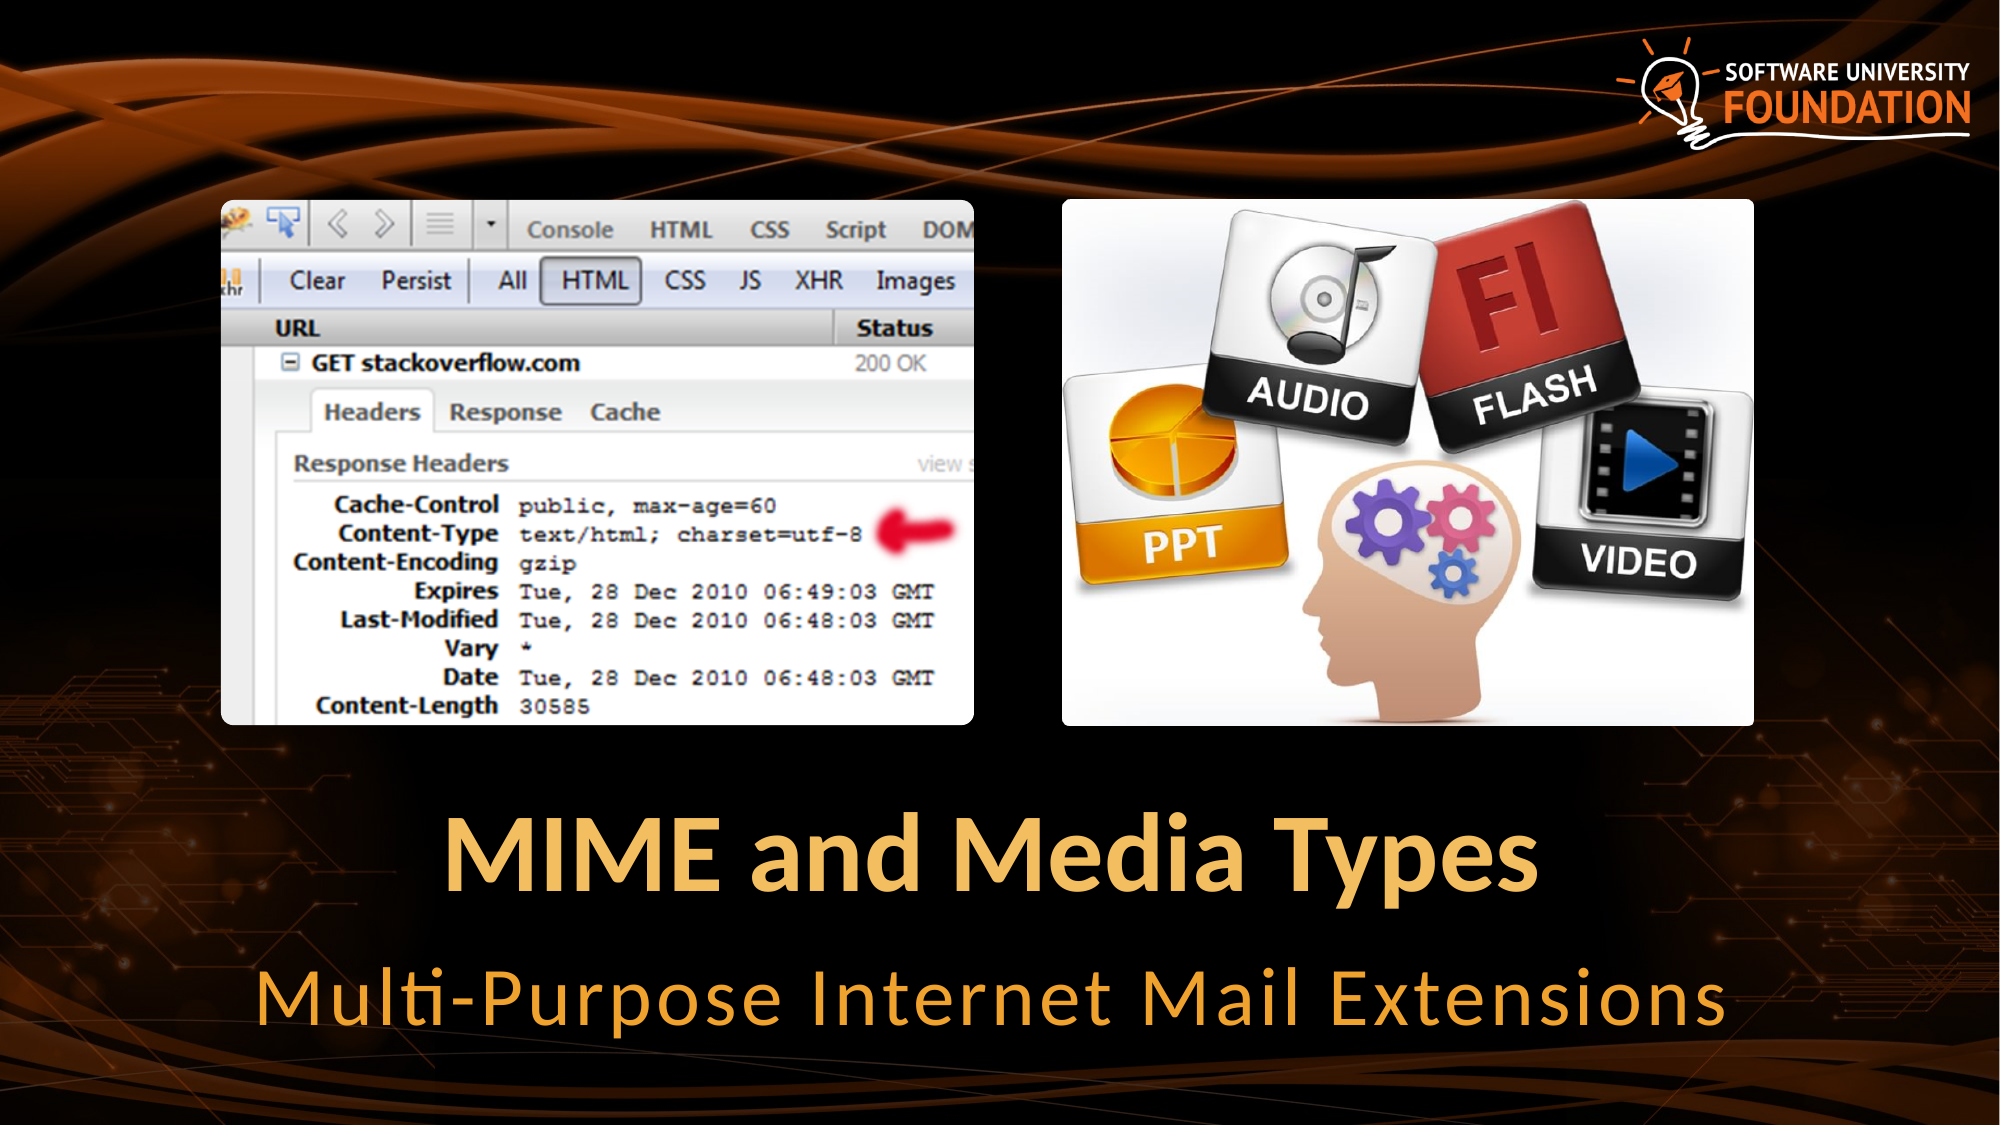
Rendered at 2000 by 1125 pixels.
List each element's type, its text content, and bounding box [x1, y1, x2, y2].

title MIME and Media Types [149, 787, 1834, 923]
picture [0, 0, 2000, 1125]
list Multi-Purpose Internet Mail Extensions [149, 931, 1834, 1050]
